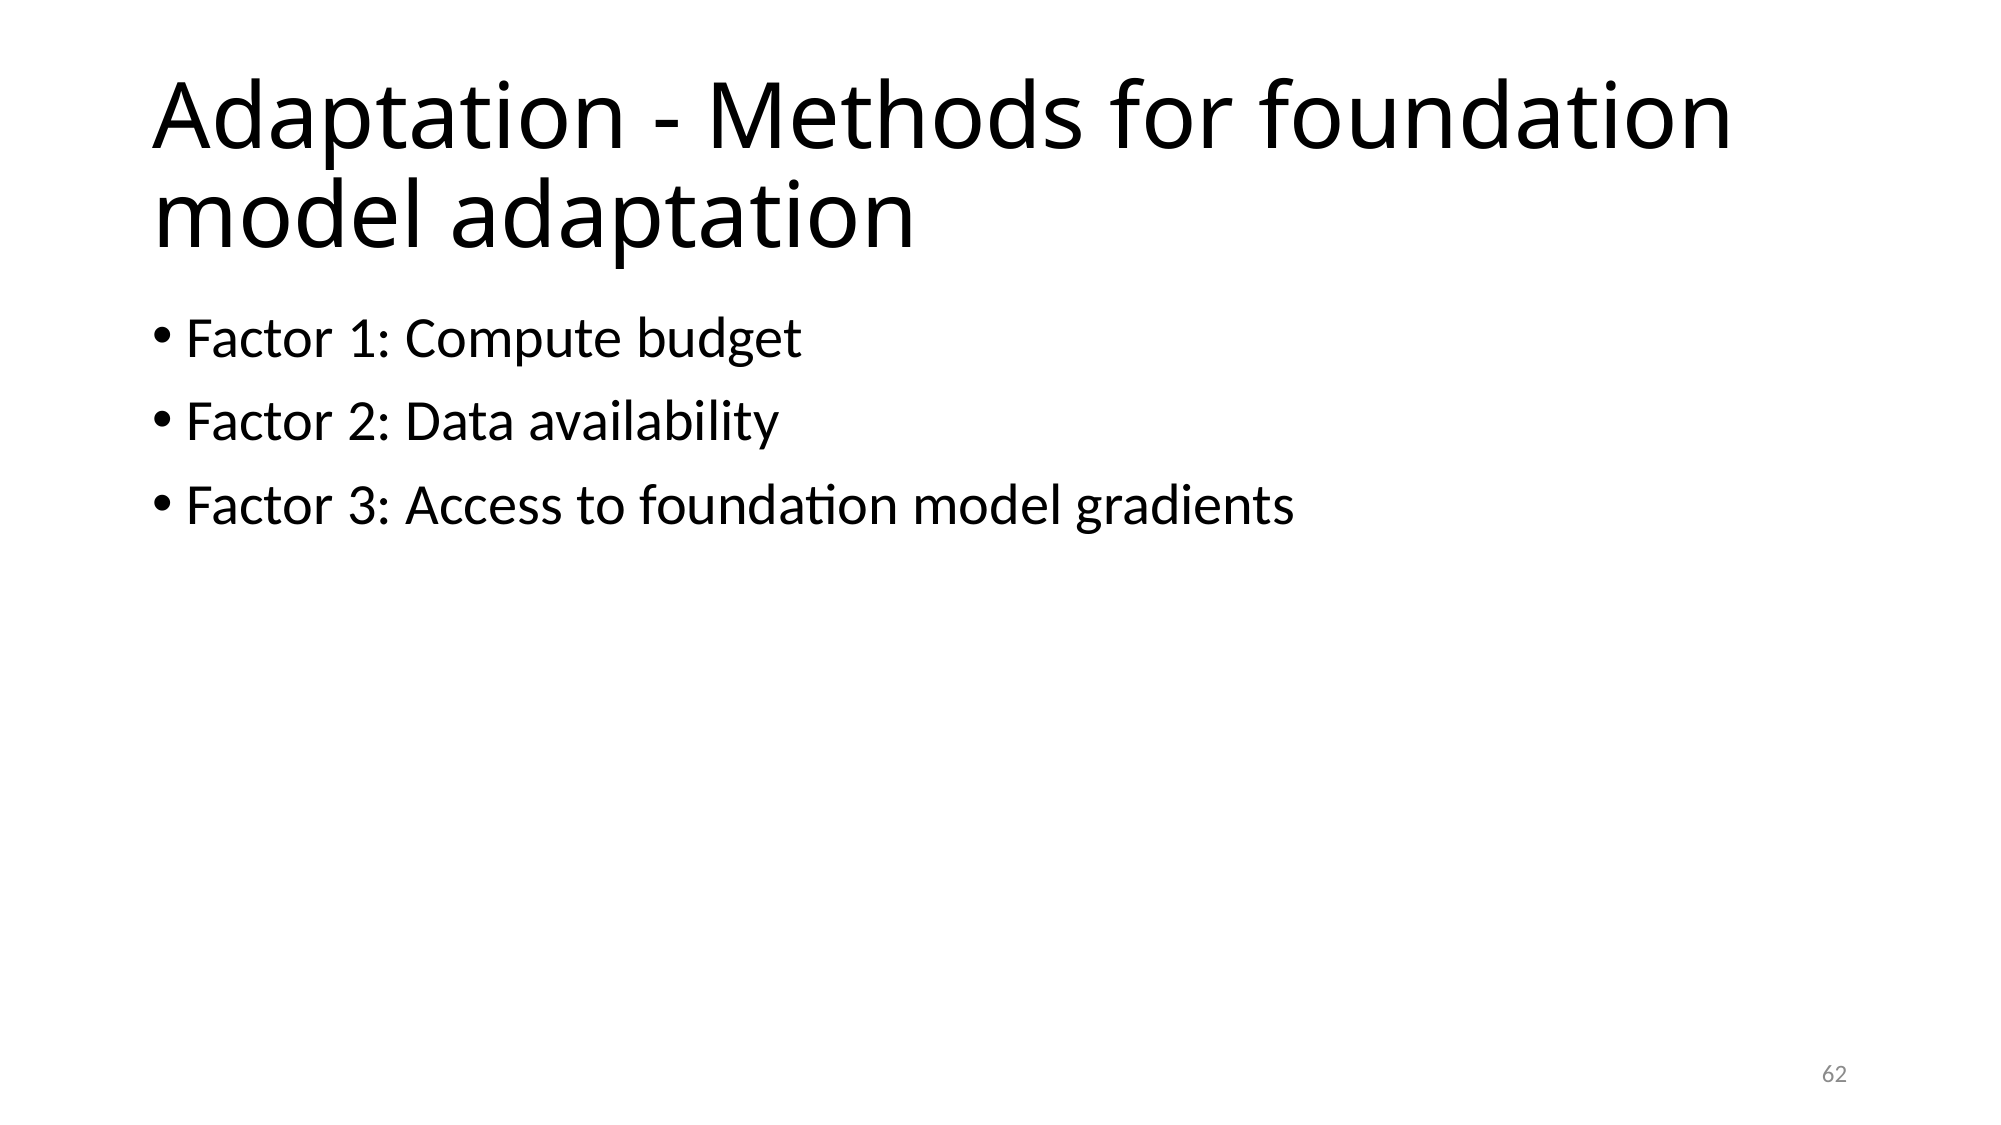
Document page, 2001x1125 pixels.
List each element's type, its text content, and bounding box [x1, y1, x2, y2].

list Factor 1: Compute budget Factor 2: Data availability Factor 3: Access to foundation model gradients [137, 299, 1863, 1014]
title Adaptation - Methods for foundation model adaptation [137, 59, 1863, 278]
slide_number 62 [1412, 1042, 1863, 1103]
